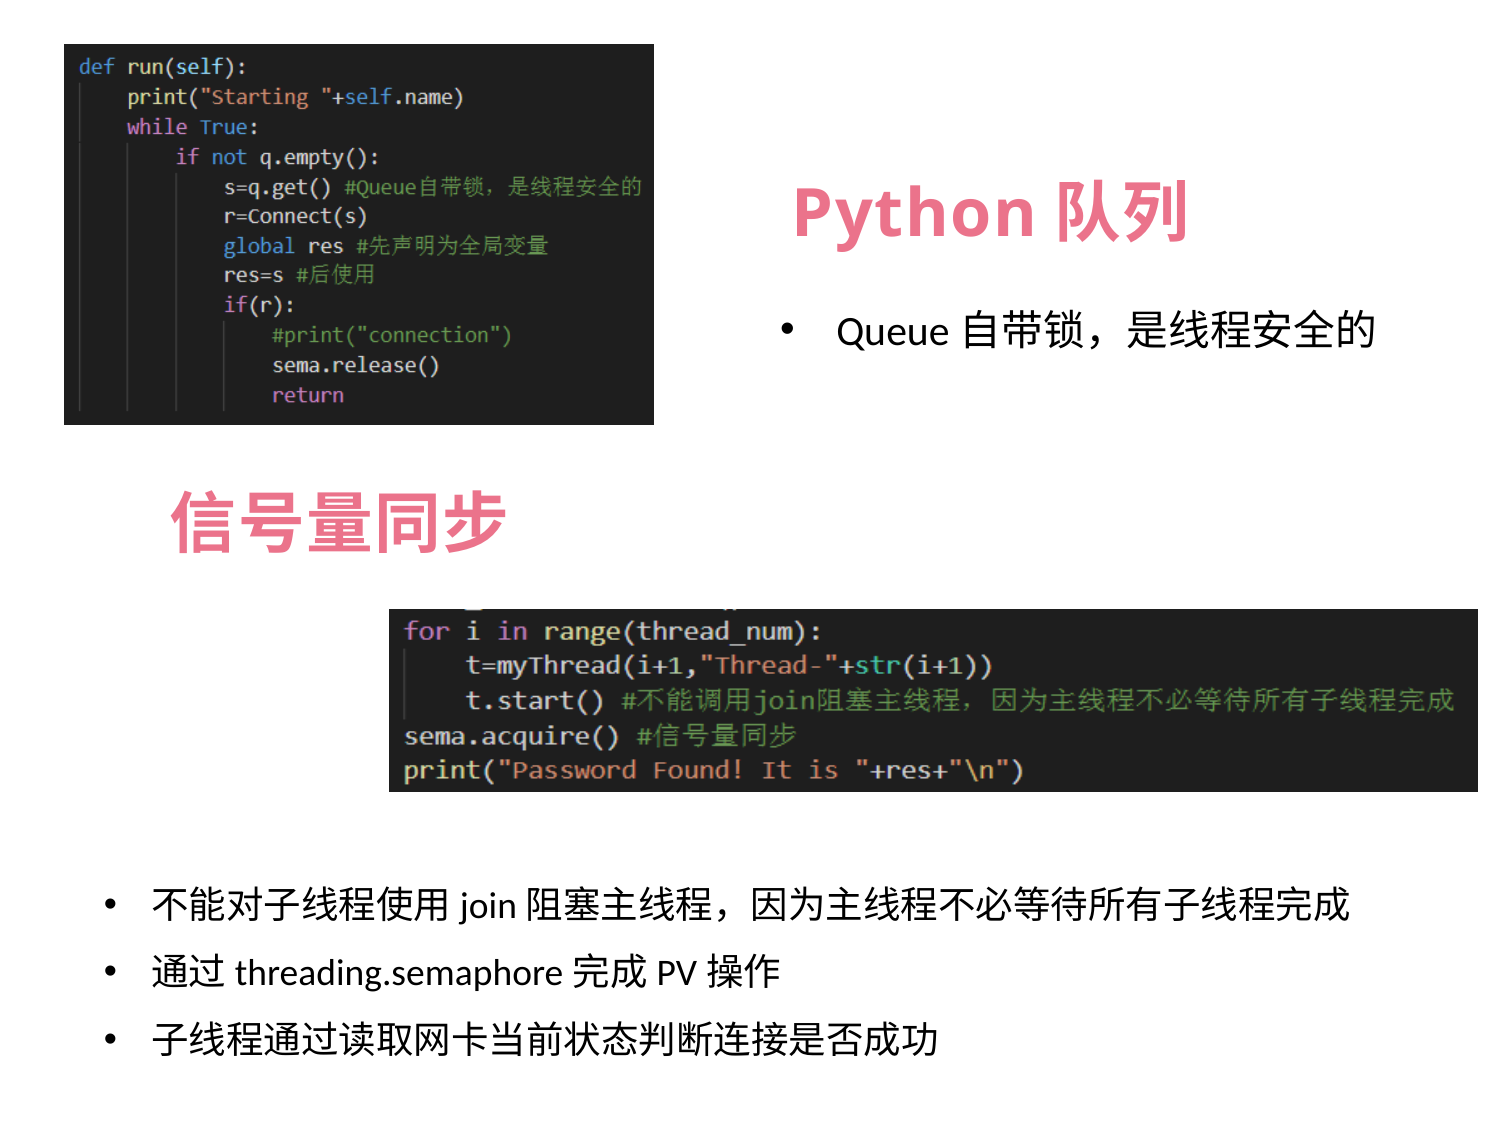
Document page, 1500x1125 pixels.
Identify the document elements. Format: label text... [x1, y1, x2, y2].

text_box 信号量同步 [169, 456, 880, 598]
picture [389, 609, 1478, 792]
text_box Queue自带锁，是线程安全的 [765, 296, 1393, 361]
text_box Python队列 [791, 137, 1307, 296]
text_box 不能对子线程使用join阻塞主线程，因为主线程不必等待所有子线程完成 通过threading.semaphore完成PV操作 子线程通过读取网卡当前状态判断连接是否成功 [89, 850, 1366, 1069]
picture [64, 44, 654, 425]
